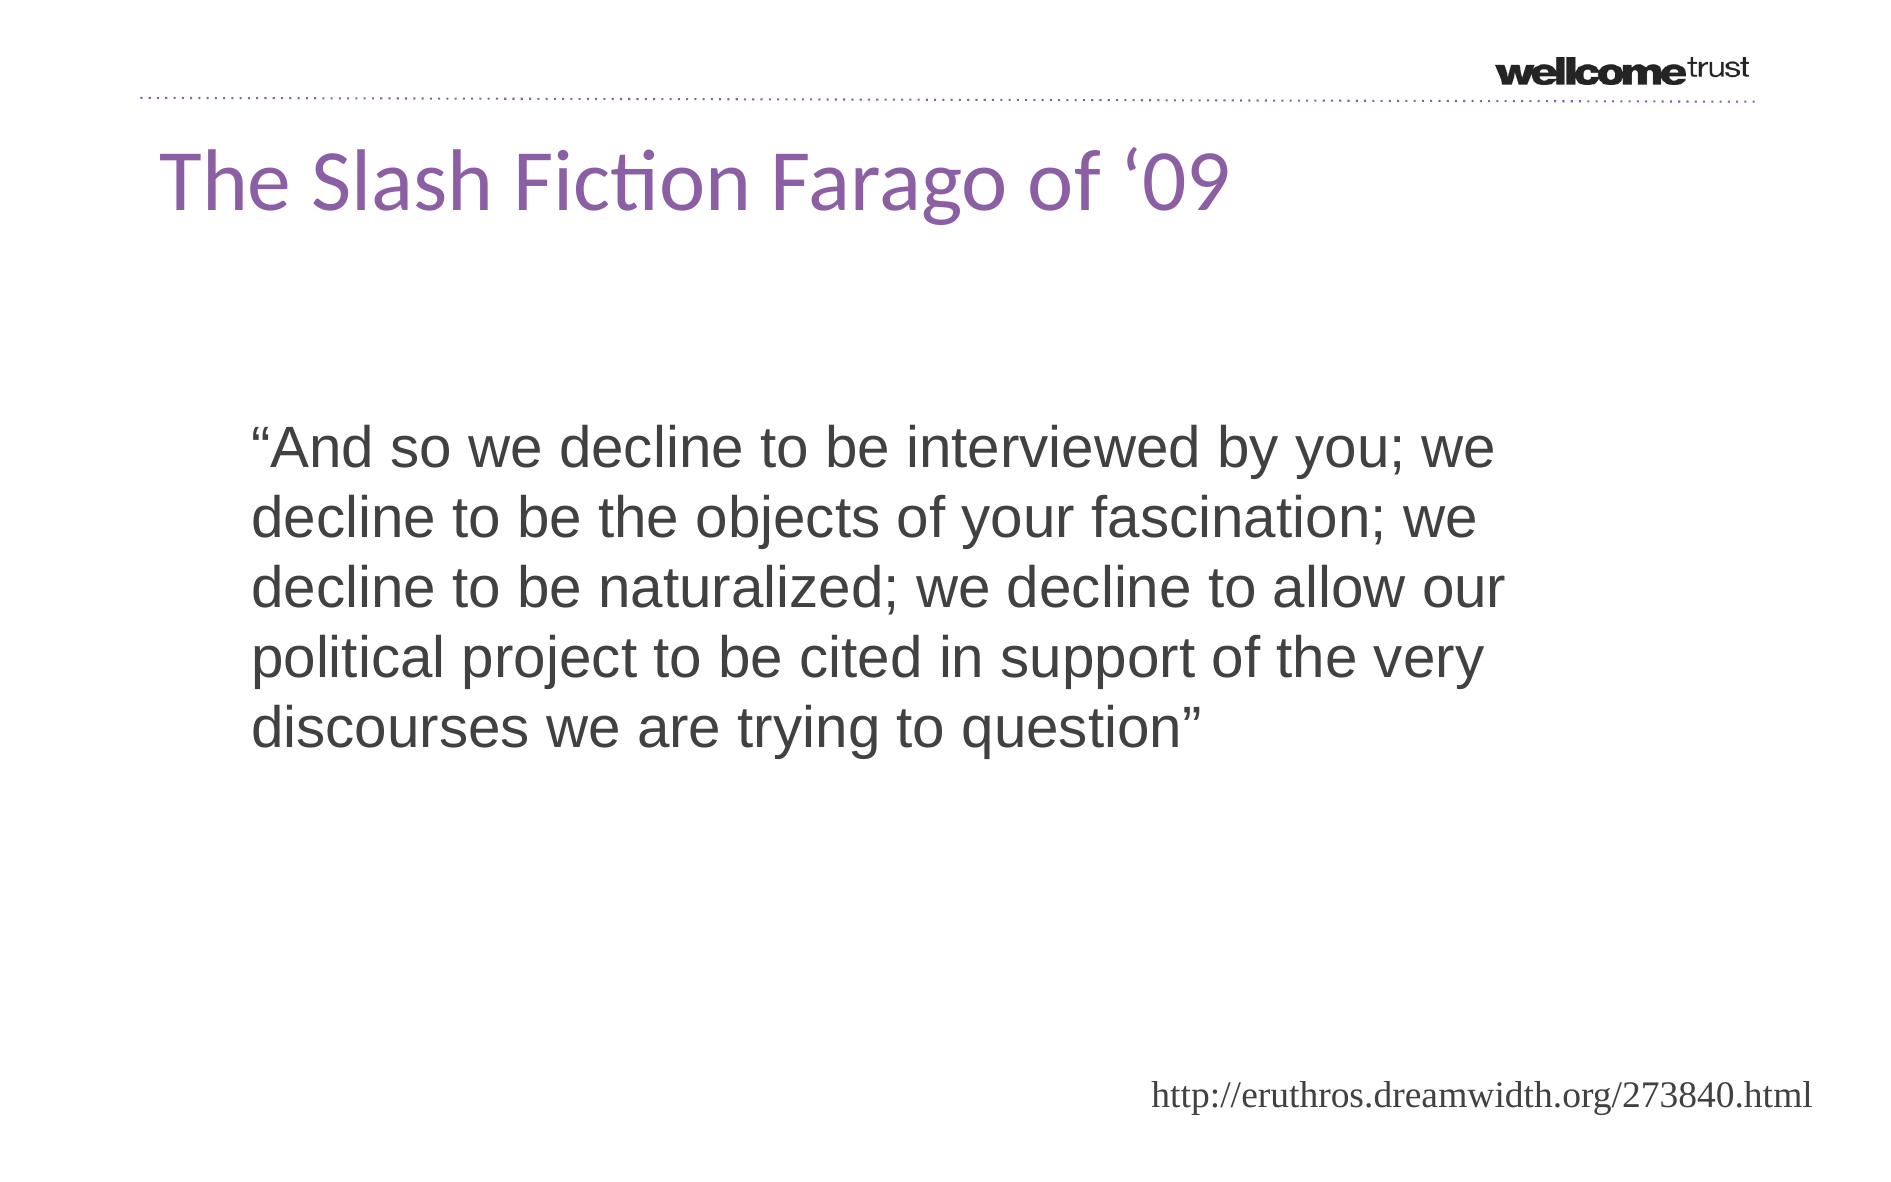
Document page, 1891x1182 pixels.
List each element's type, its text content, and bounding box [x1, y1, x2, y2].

text_box “And so we decline to be interviewed by you; we decline to be the objects of your fascination; we decline to be naturalized; we decline to allow our political project to be cited in support of the very discourses we are trying to question” [236, 401, 1607, 767]
text_box http://eruthros.dreamwidth.org/273840.html [1136, 1063, 1829, 1123]
title The Slash Fiction Farago of ‘09 [141, 119, 1749, 232]
